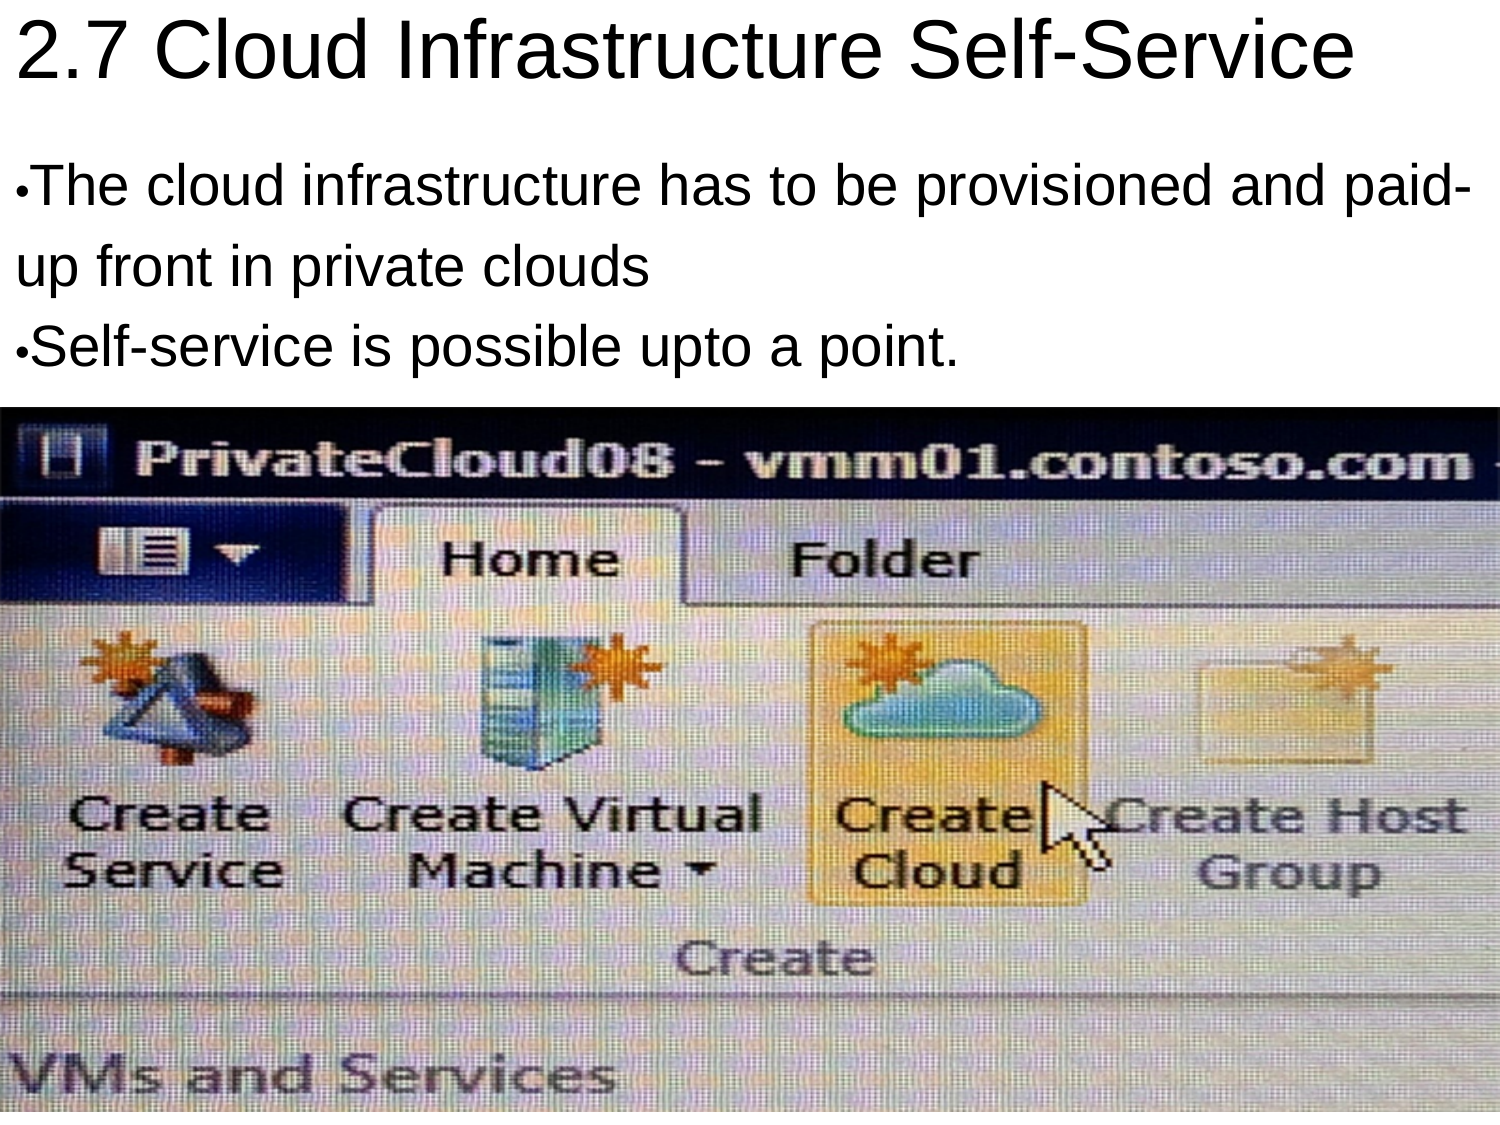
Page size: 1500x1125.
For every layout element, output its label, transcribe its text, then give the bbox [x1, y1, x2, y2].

list •The cloud infrastructure has to be provisioned and paid-up front in private clouds •Self-service is possible upto a point. [0, 122, 1500, 406]
text_box 2.7 Cloud Infrastructure Self-Service [0, 0, 1500, 90]
picture [0, 407, 1500, 1112]
